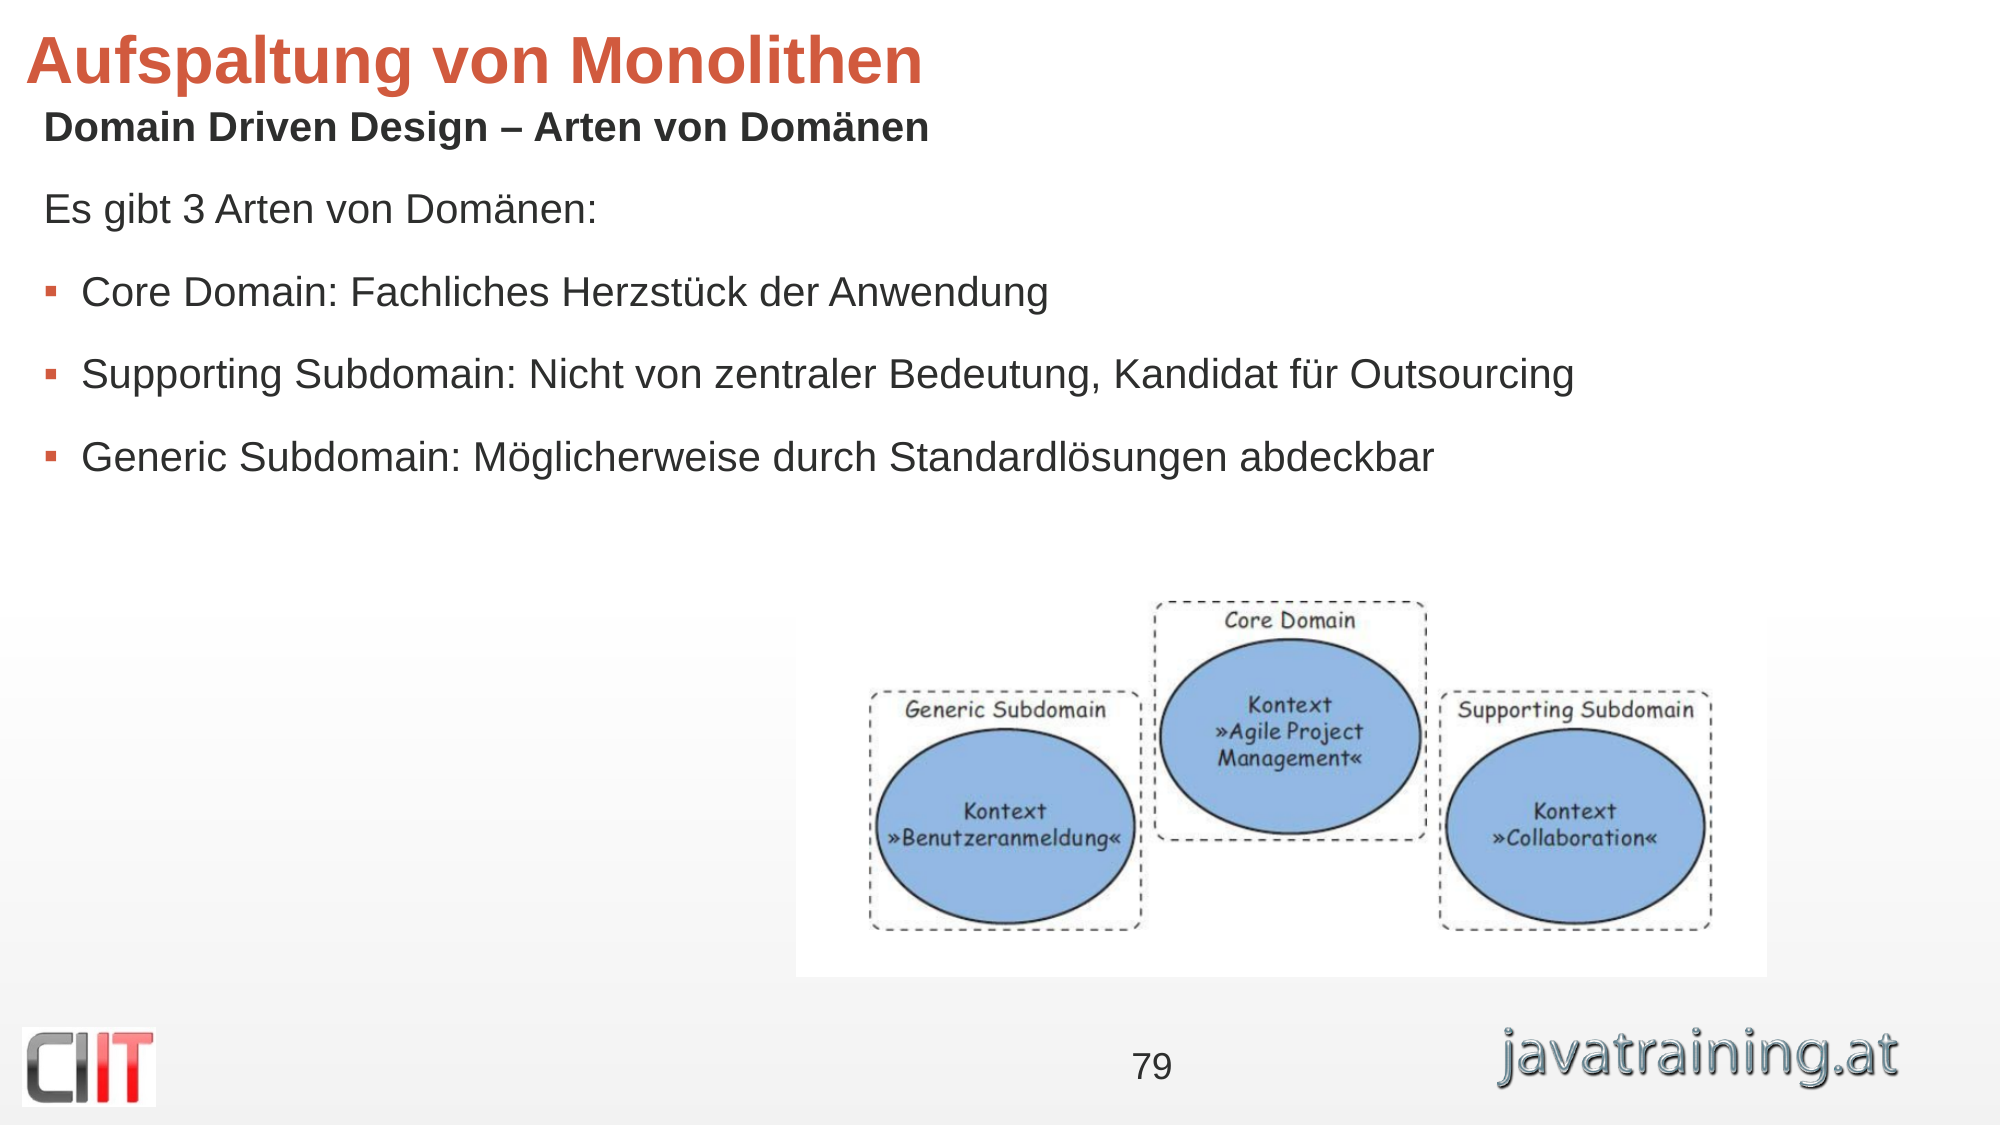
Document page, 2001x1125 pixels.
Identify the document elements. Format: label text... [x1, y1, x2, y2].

title Aufspaltung von Monolithen [10, 7, 1586, 106]
picture [796, 578, 1768, 977]
picture [22, 1027, 156, 1107]
list Domain Driven Design – Arten von Domänen Es gibt 3 Arten von Domänen: Core Domain: Fachliches Herzstück der Anwendung Supporting Subdomain: Nicht von zentraler Bedeutung, Kandidat für Outsourcing Generic Subdomain: Möglicherweise durch Standardlösungen abdeckbar [28, 97, 1604, 760]
picture [1493, 1025, 1900, 1092]
slide_number 79 [1116, 1034, 1268, 1071]
